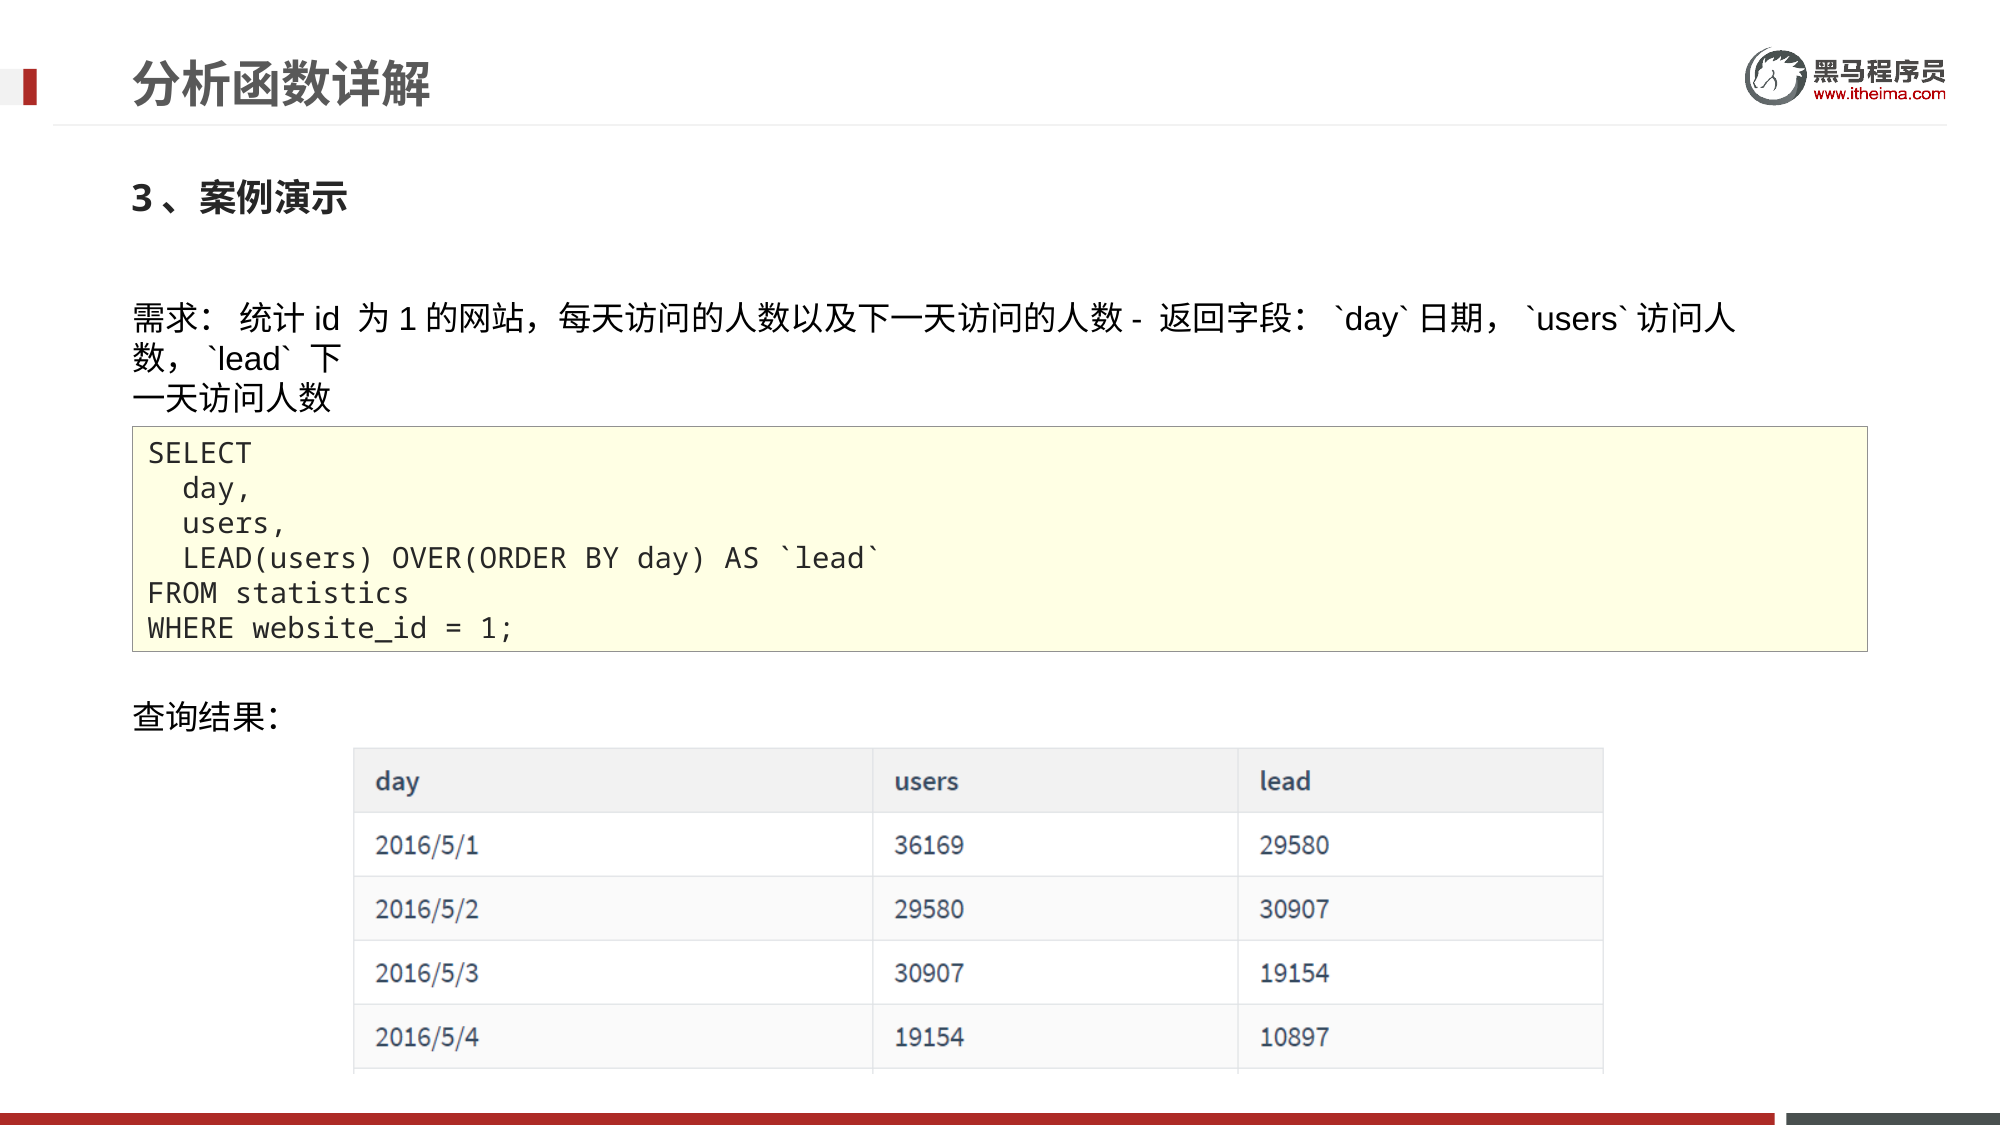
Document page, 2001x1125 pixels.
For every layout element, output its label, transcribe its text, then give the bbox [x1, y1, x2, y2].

picture [1744, 46, 1946, 106]
list 3、案例演示 [116, 154, 1880, 239]
text_box SELECT day, users, LEAD(users) OVER(ORDER BY day) AS `lead` FROM statistics WHERE website_id = 1; [132, 426, 1868, 652]
list 需求： 统计id 为1的网站，每天访问的人数以及下一天访问的人数- 返回字段：`day`日期，`users`访问人数，`lead` 下 一天访问人数 查询结果： [132, 177, 1896, 857]
picture [346, 739, 1609, 1074]
title 分析函数详解 [116, 40, 1556, 125]
